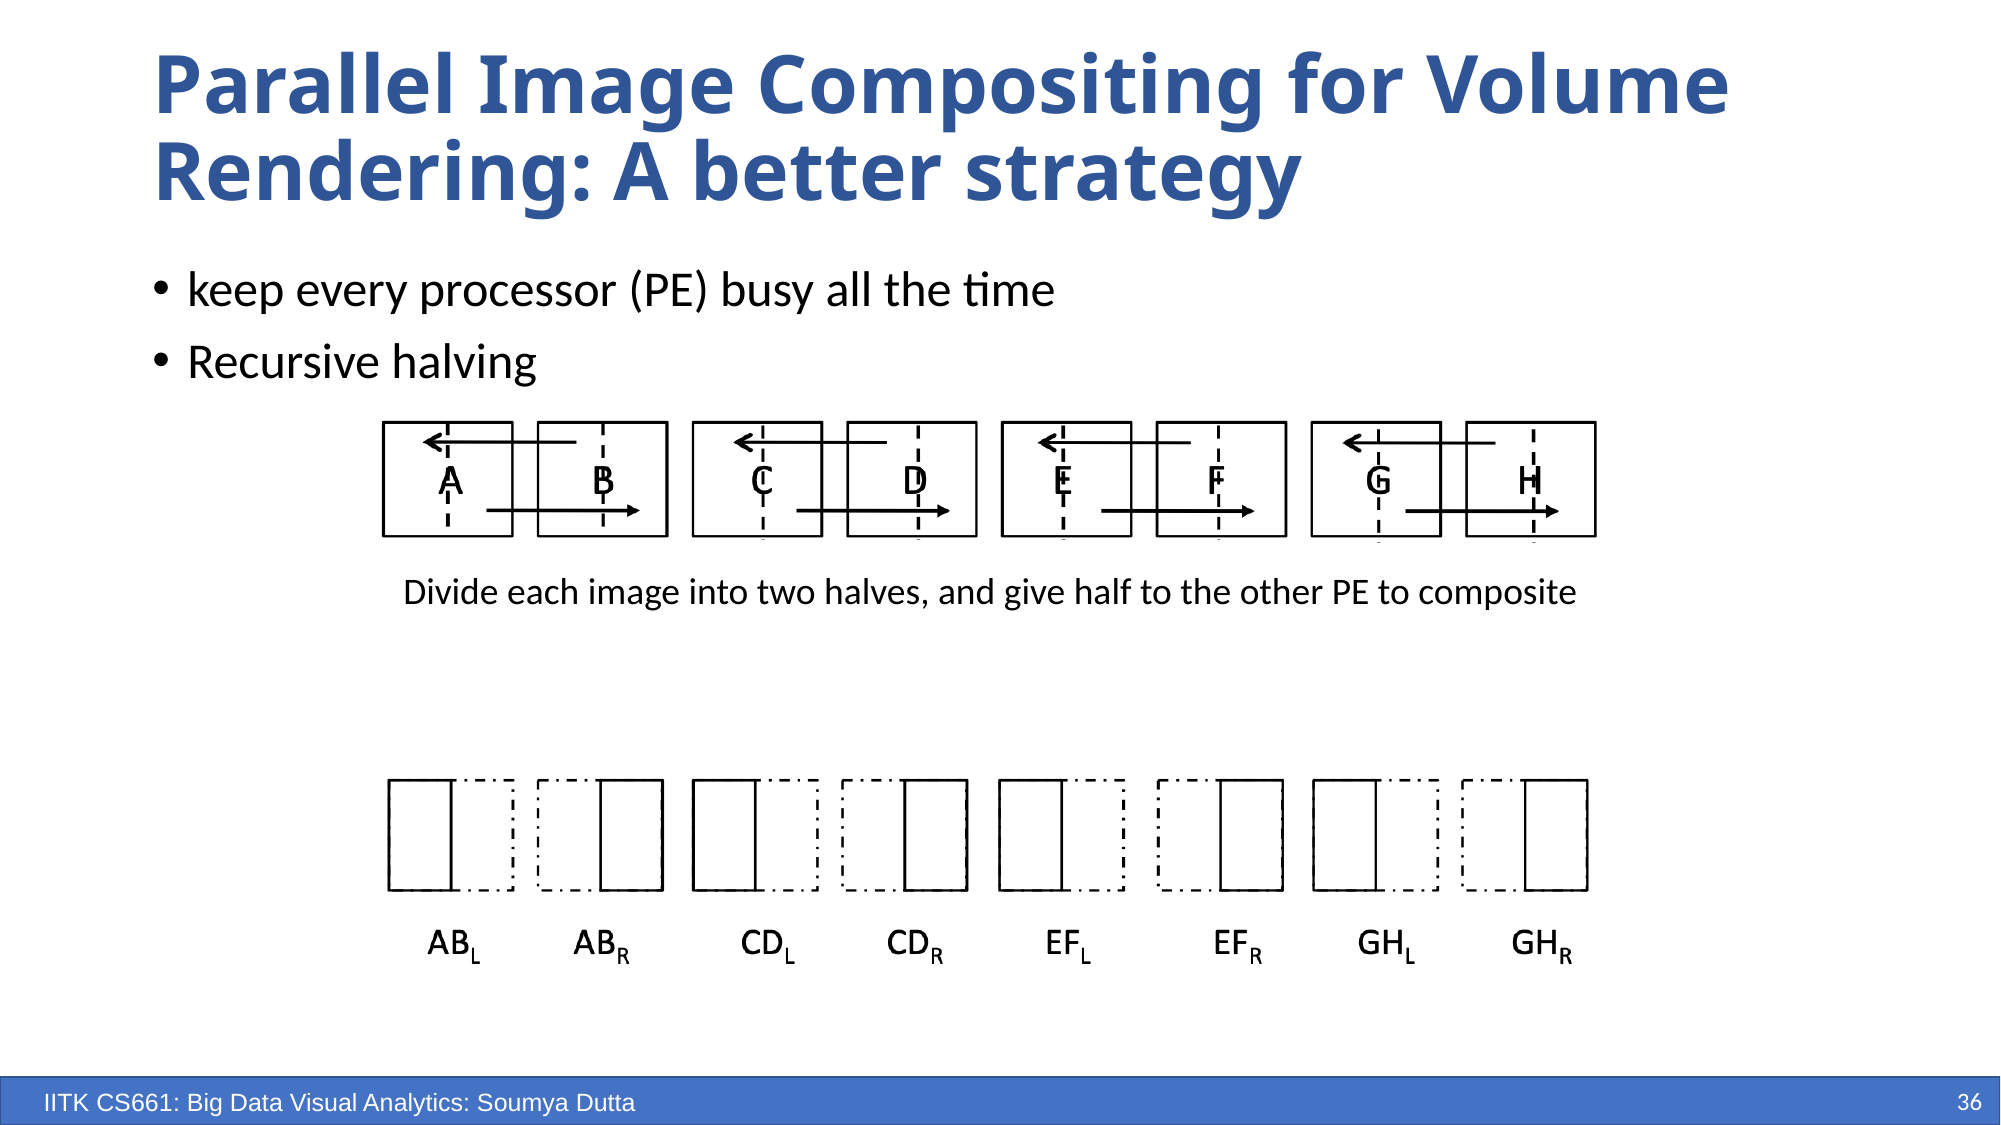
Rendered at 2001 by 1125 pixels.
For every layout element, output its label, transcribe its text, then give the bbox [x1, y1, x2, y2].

picture [357, 747, 1633, 992]
picture [362, 397, 1638, 560]
text_box Divide each image into two halves, and give half to the other PE to composite [388, 560, 1603, 620]
title Parallel Image Compositing for Volume Rendering: A better strategy [137, 35, 1863, 226]
list keep every processor (PE) busy all the time Recursive halving [137, 255, 1863, 398]
